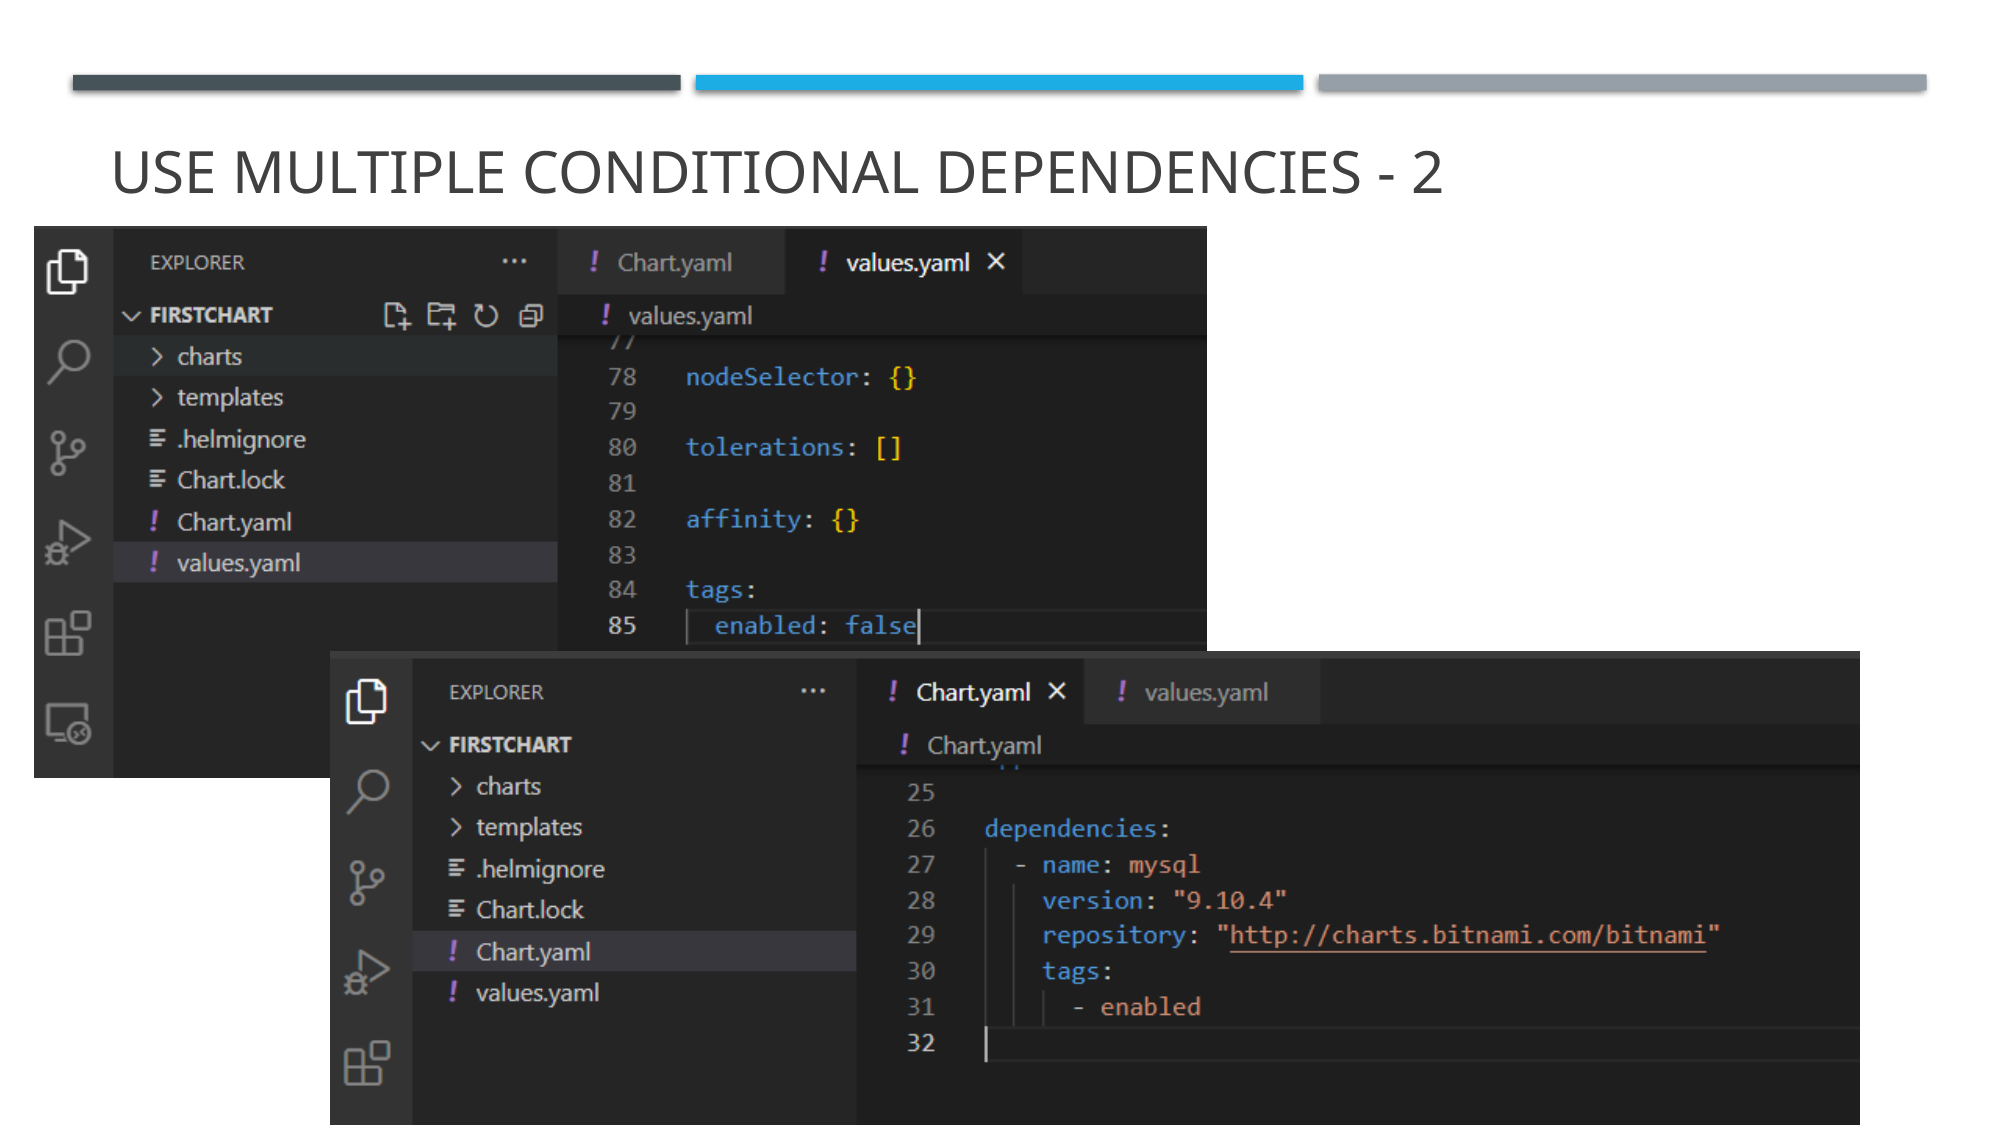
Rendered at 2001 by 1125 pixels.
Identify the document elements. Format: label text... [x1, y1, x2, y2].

title USE multiple conditional dependencies - 2 [95, 115, 1905, 214]
picture [33, 225, 1861, 1125]
